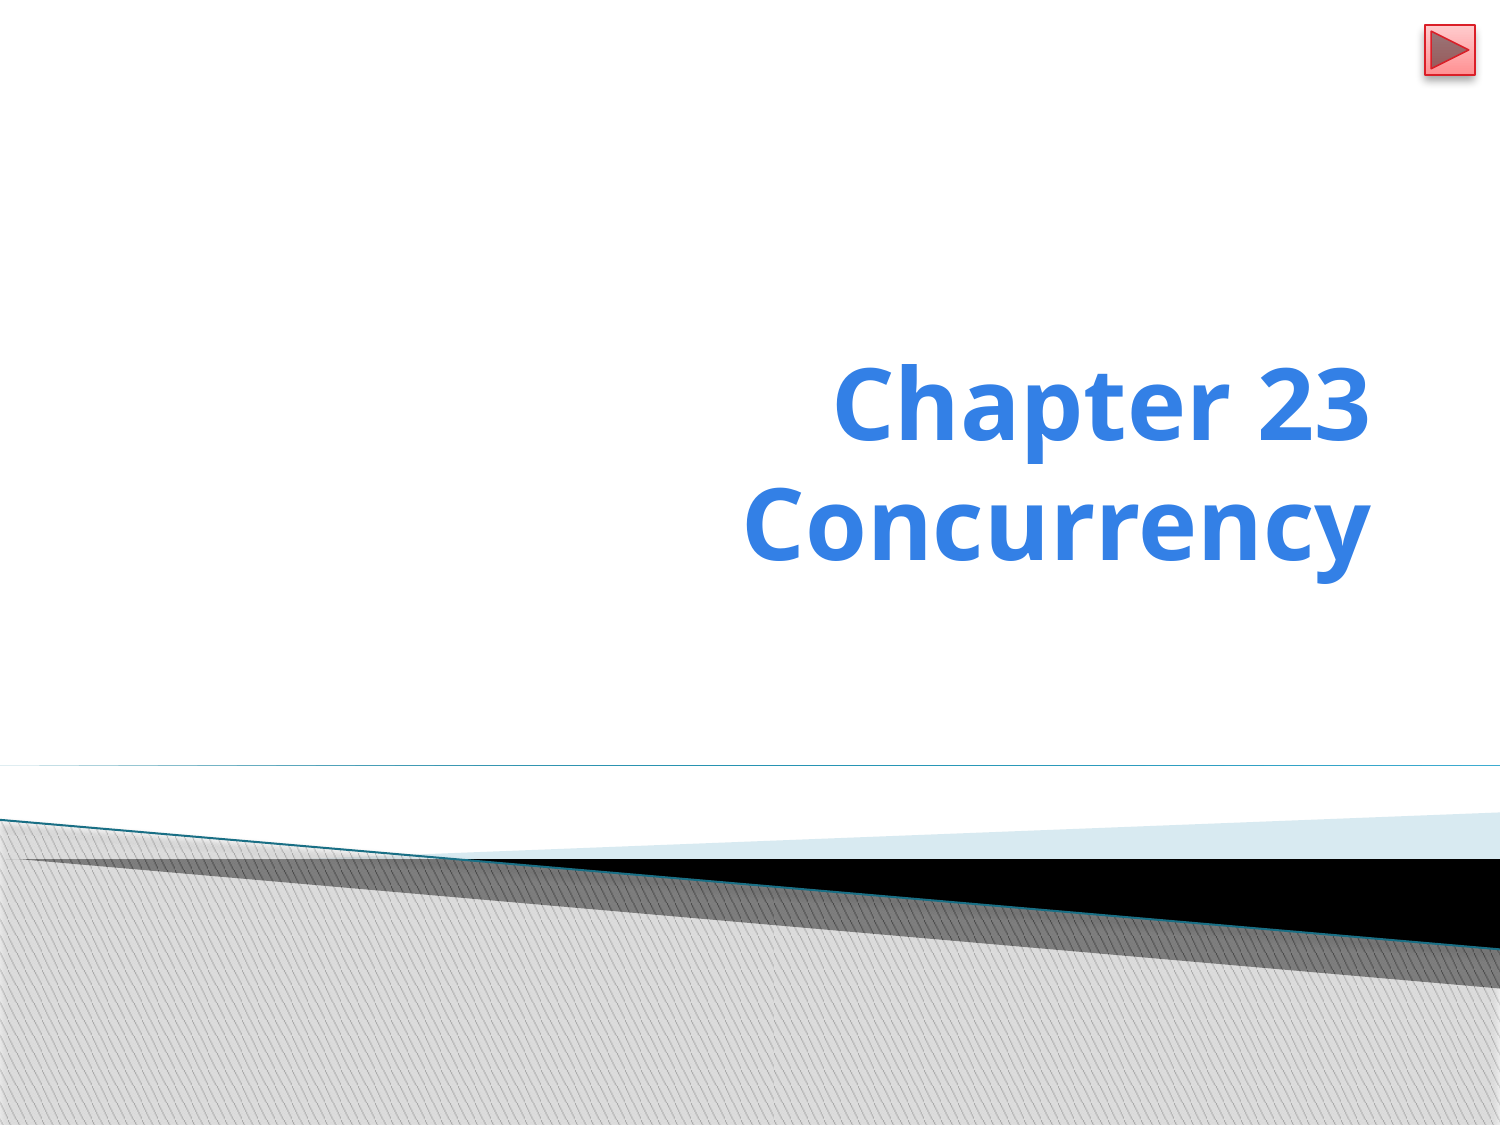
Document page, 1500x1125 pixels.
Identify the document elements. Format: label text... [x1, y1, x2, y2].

picture [5, 859, 1500, 989]
title Chapter 23 Concurrency [112, 287, 1388, 588]
footer [450, 1051, 1105, 1112]
